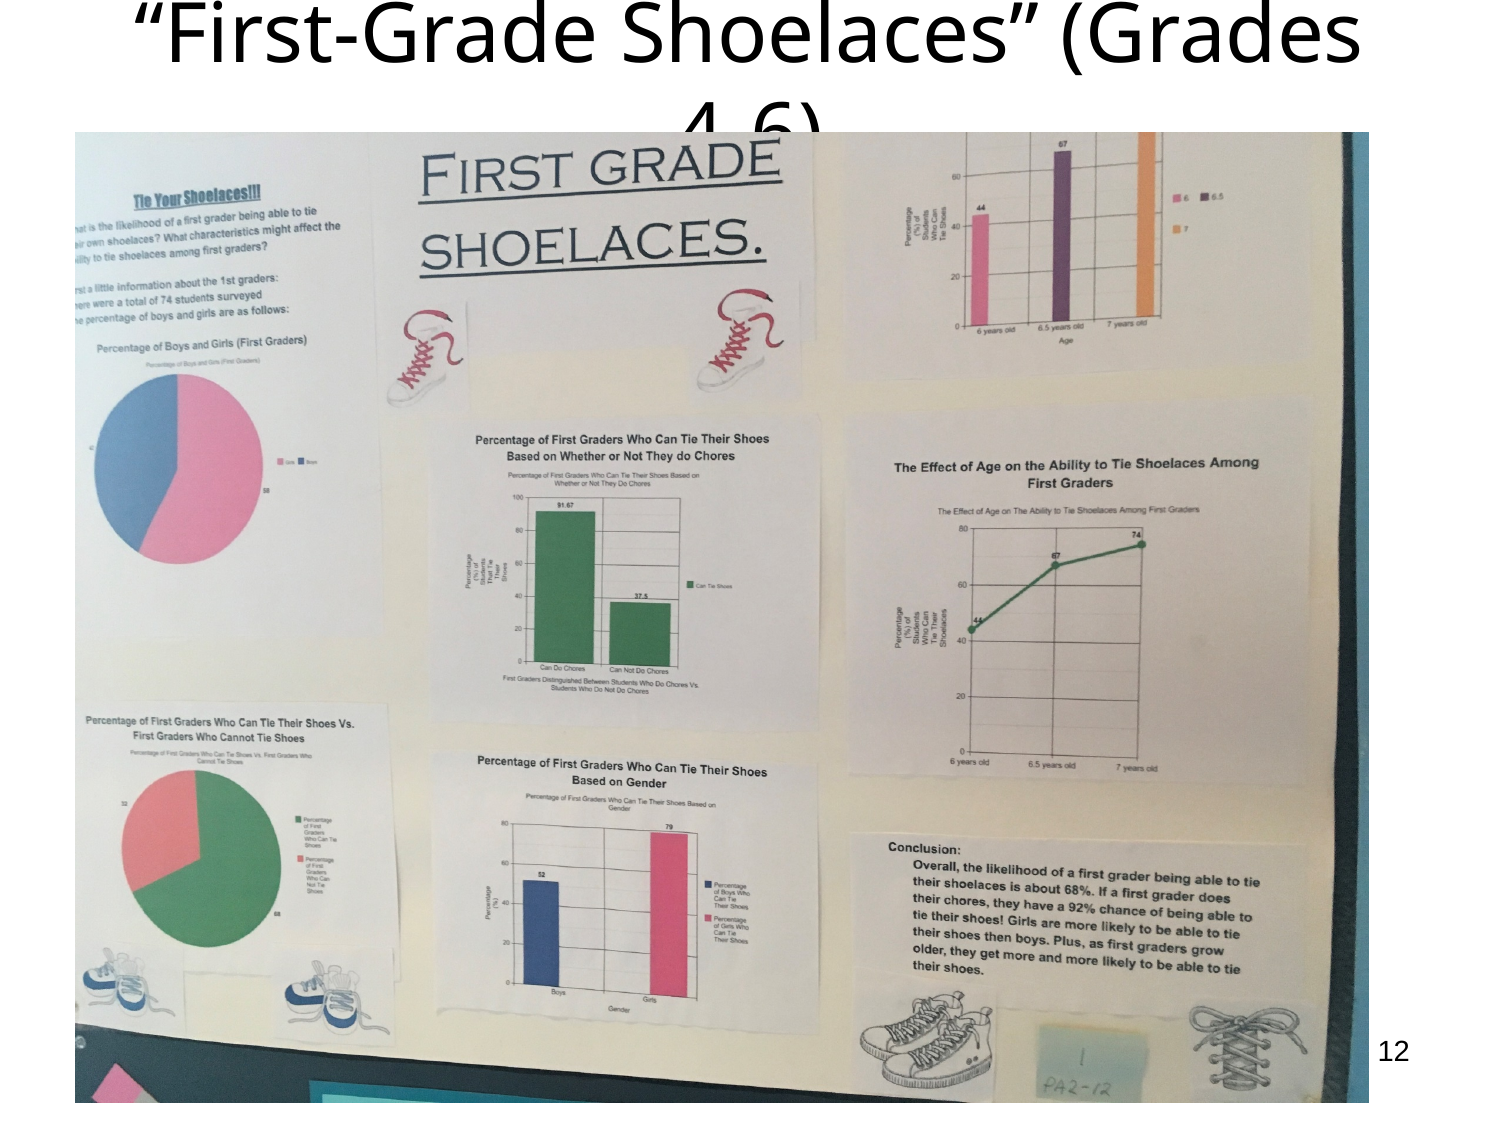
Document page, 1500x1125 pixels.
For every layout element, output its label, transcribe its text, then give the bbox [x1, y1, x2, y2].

slide_number 12 [1373, 1024, 1425, 1103]
picture [74, 132, 1369, 1103]
title “First-Grade Shoelaces” (Grades 4-6) [75, 24, 1425, 133]
